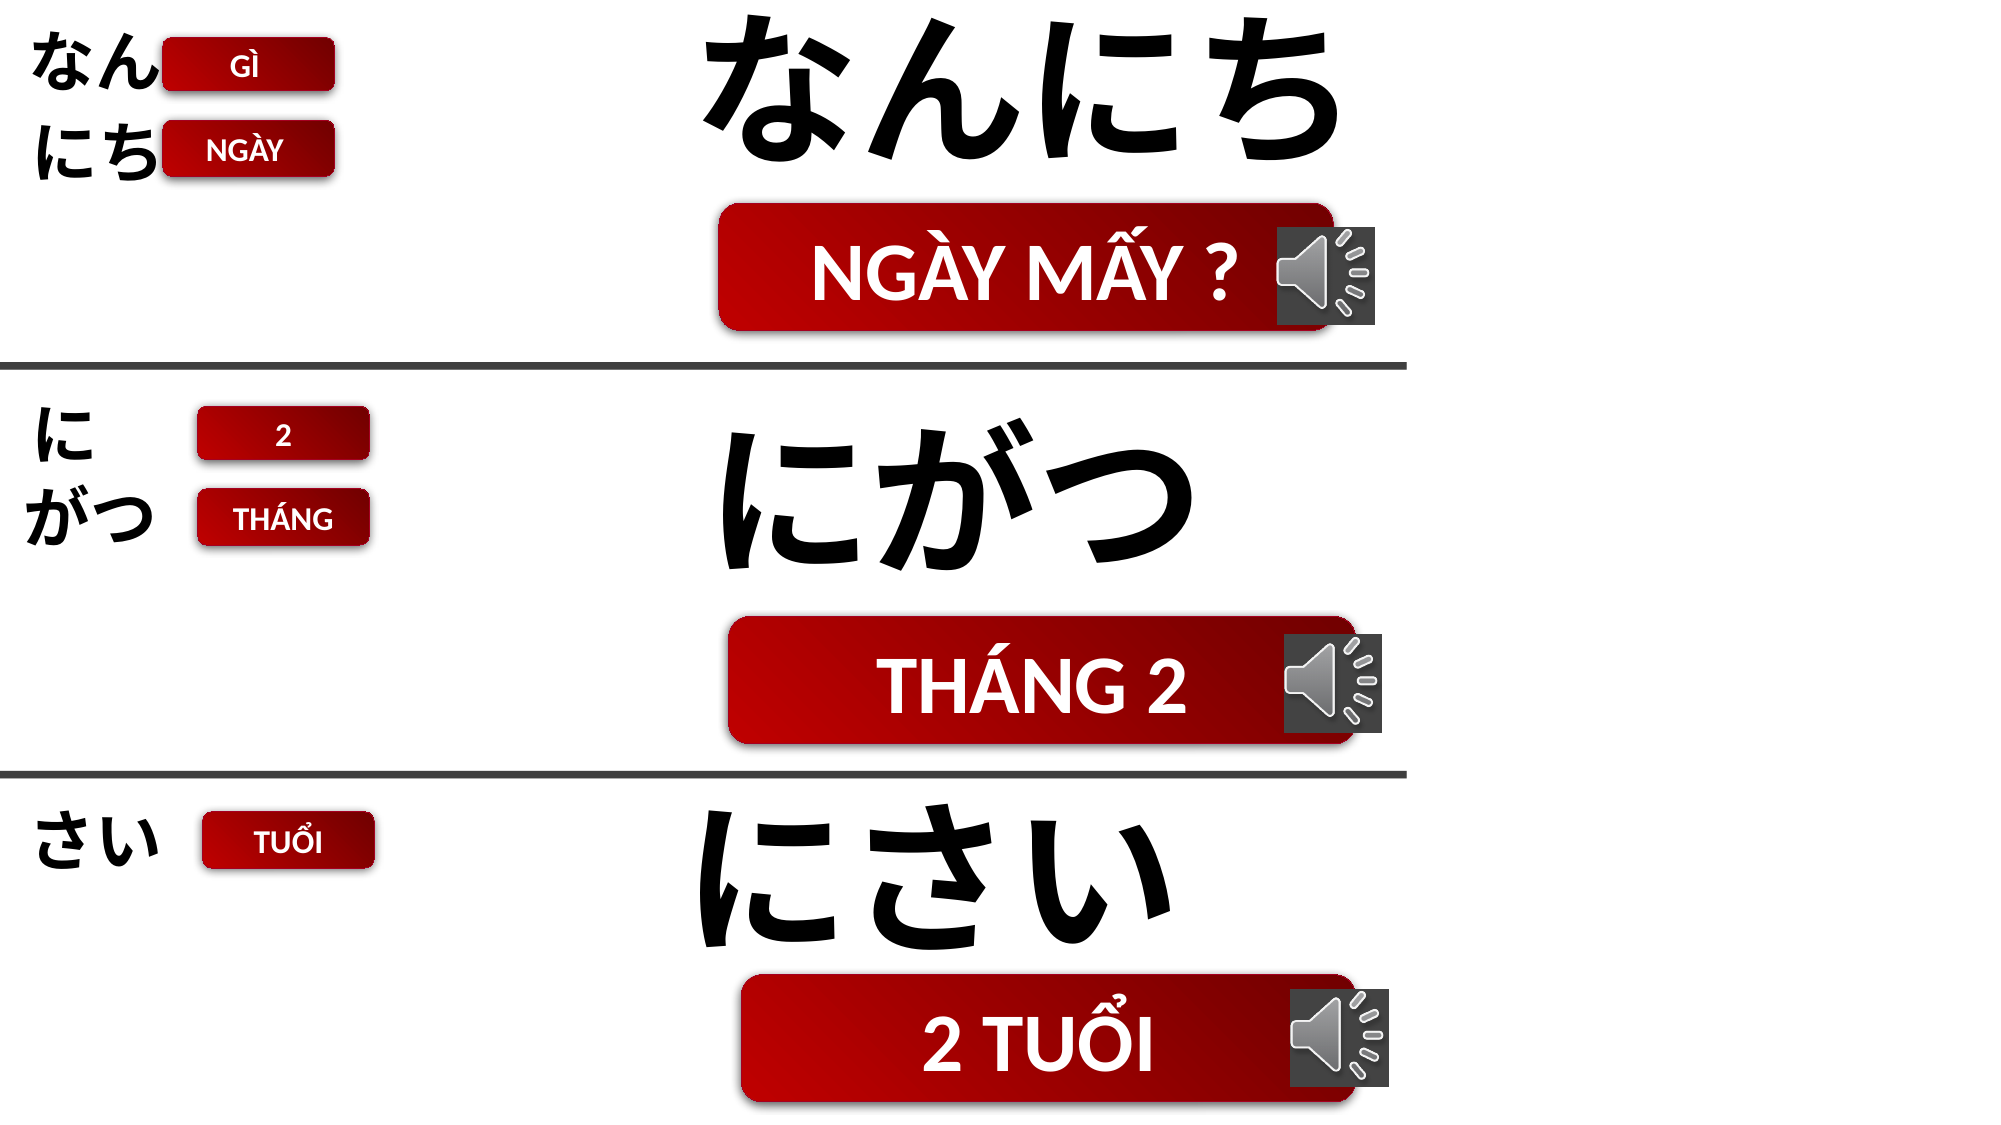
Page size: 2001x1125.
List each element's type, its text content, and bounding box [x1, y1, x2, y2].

text_box [0, 770, 1407, 779]
text_box 2 TUỔI [741, 974, 1354, 1102]
text_box GÌ [162, 37, 335, 91]
text_box 2 [197, 406, 370, 460]
text_box さい [9, 793, 203, 885]
text_box THÁNG 2 [728, 616, 1355, 744]
text_box にさい [354, 804, 1510, 943]
picture [1283, 633, 1384, 734]
text_box NGÀY [162, 120, 335, 177]
text_box THÁNG [197, 488, 370, 546]
text_box TUỔI [202, 811, 375, 869]
text_box NGÀY MẤY ? [718, 203, 1334, 331]
text_box にち [12, 104, 225, 197]
text_box にがつ [390, 426, 1521, 565]
text_box に [12, 386, 226, 479]
text_box なん [9, 13, 226, 105]
picture [1275, 225, 1376, 326]
text_box [0, 362, 1407, 370]
text_box なんにち [332, 39, 1720, 131]
text_box がつ [4, 470, 198, 562]
picture [1289, 988, 1390, 1089]
